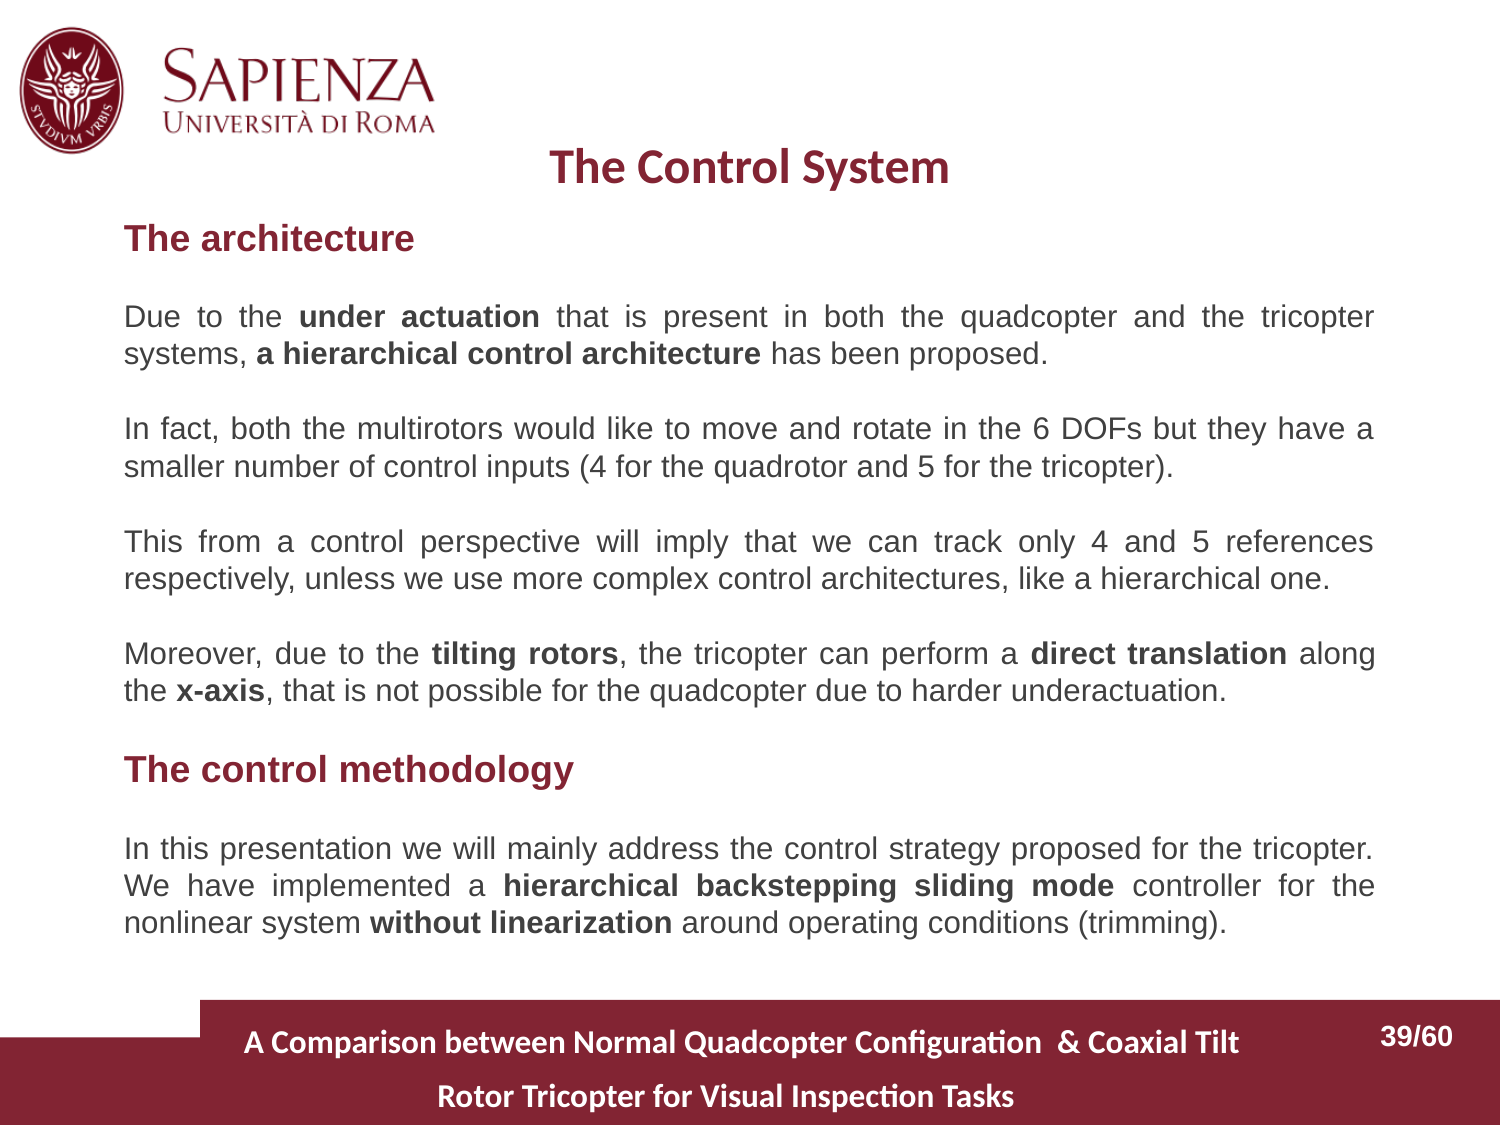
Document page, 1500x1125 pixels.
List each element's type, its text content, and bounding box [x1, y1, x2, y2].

text_box The architecture Due to the under actuation that is present in both the quadcopter and the tricopter systems, a hierarchical control architecture has been proposed. In fact, both the multirotors would like to move and rotate in the 6 DOFs but they have a smaller number of control inputs (4 for the quadrotor and 5 for the tricopter). This from a control perspective will imply that we can track only 4 and 5 references respectively, unless we use more complex control architectures, like a hierarchical one. Moreover, due to the tilting rotors, the tricopter can perform a direct translation along the x-axis, that is not possible for the quadcopter due to harder underactuation. The control methodology In this presentation we will mainly address the control strategy proposed for the tricopter. We have implemented a hierarchical backstepping sliding mode controller for the nonlinear system without linearization around operating conditions (trimming). [112, 208, 1388, 1021]
text_box 39/60 [1365, 1009, 1475, 1060]
title The Control System [112, 125, 1388, 208]
text_box A Comparison between Normal Quadcopter Configuration & Coaxial Tilt Rotor Tricopter for Visual Inspection Tasks [159, 946, 1294, 1122]
